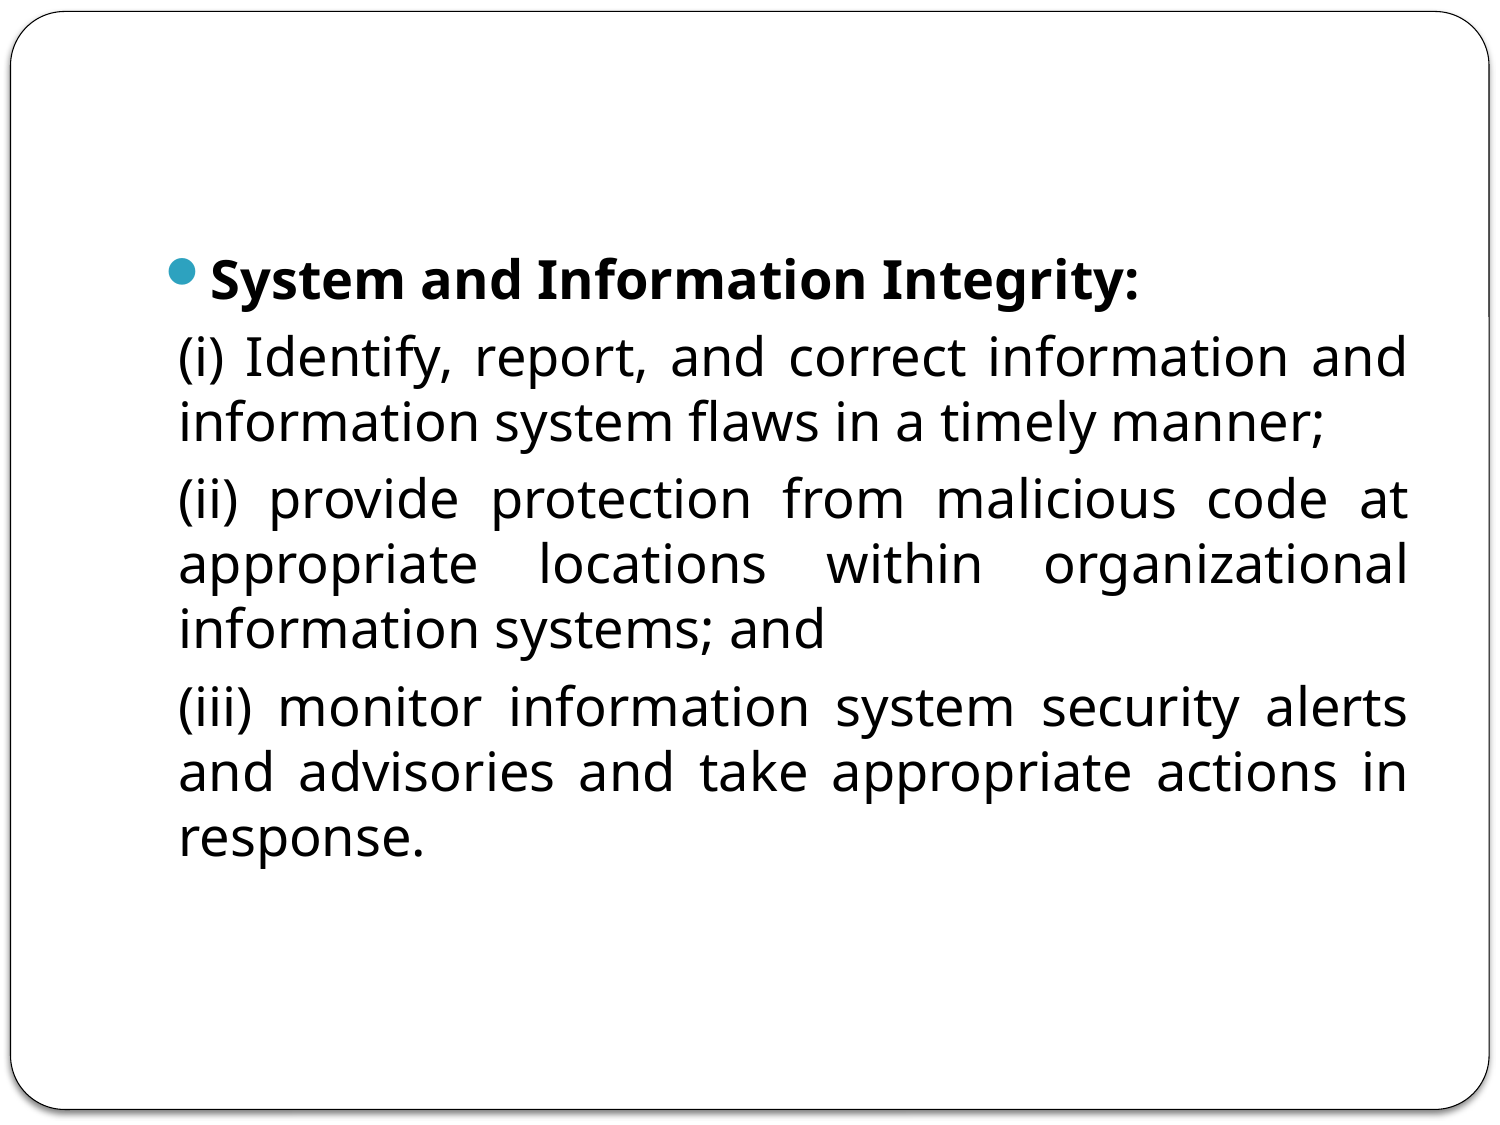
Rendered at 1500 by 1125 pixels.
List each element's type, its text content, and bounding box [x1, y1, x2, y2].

list System and Information Integrity: (i) Identify, report, and correct information and information system flaws in a timely manner; (ii) provide protection from malicious code at appropriate locations within organizational information systems; and (iii) monitor information system security alerts and advisories and take appropriate actions in response. [150, 237, 1425, 988]
